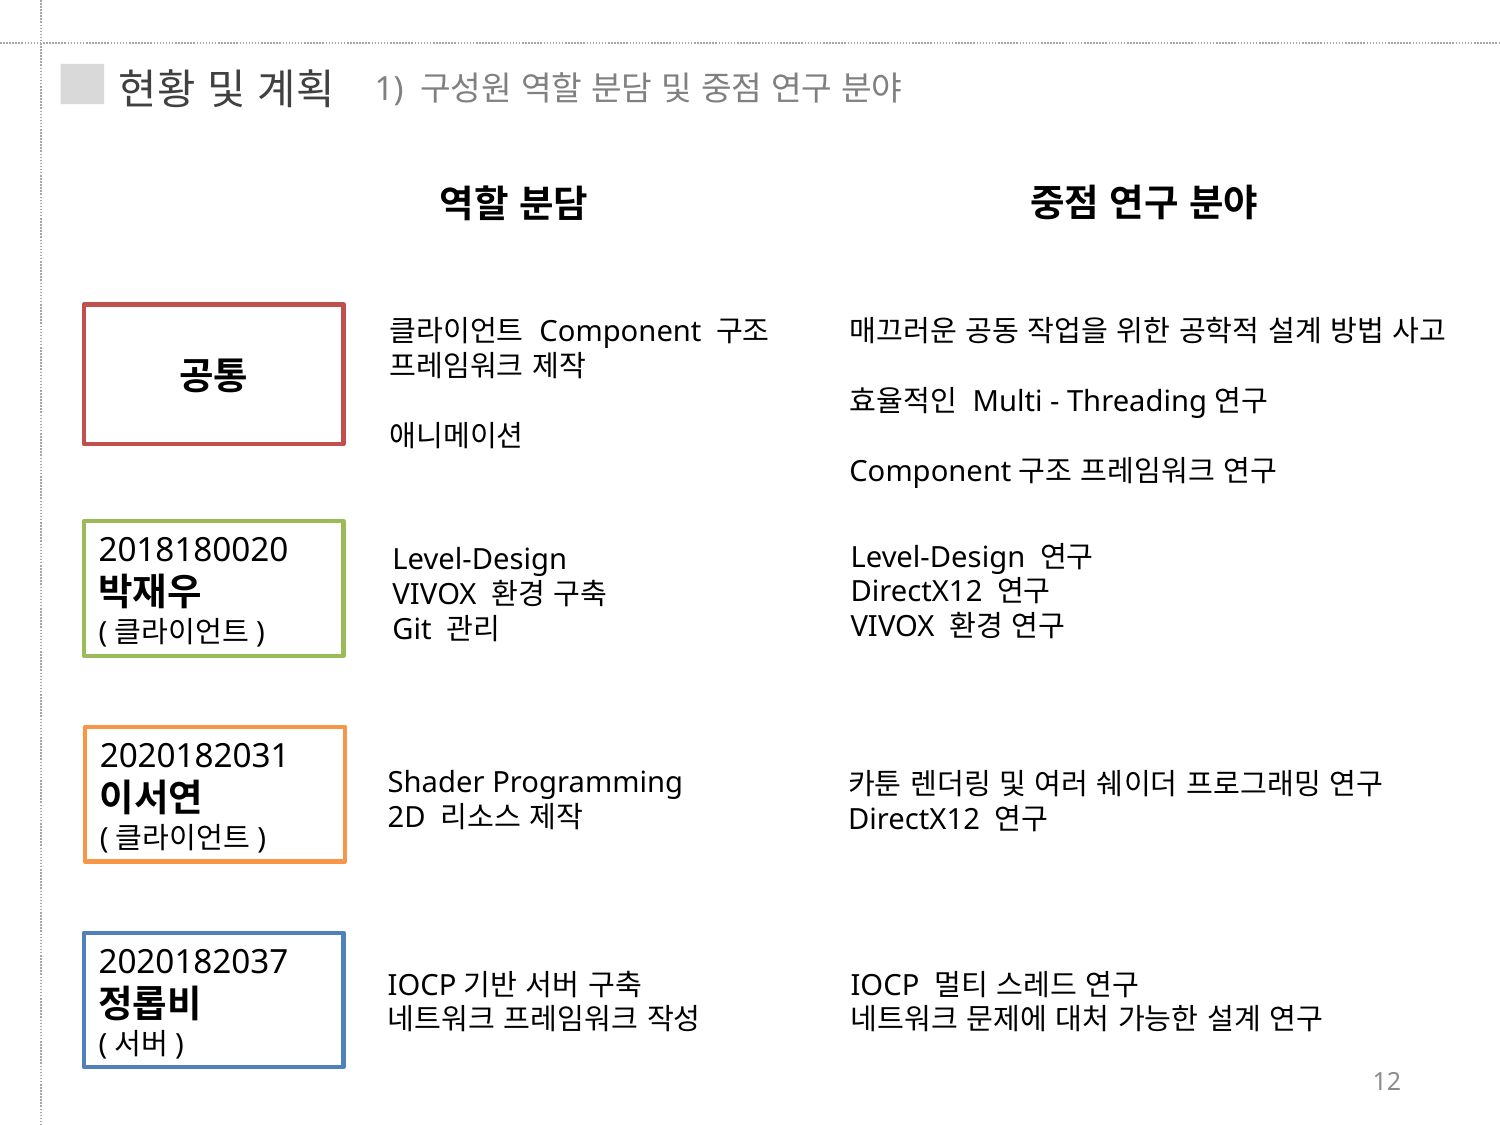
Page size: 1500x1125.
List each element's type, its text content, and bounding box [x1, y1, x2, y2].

text_box [59, 62, 104, 106]
text_box Level-Design VIVOX 환경 구축 Git 관리 [377, 532, 835, 653]
text_box 2020182031 이서연 (클라이언트) [83, 725, 347, 864]
text_box 2020182037 정롭비 (서버) [82, 931, 346, 1069]
text_box 역할 분담 [425, 172, 792, 233]
text_box Shader Programming 2D 리소스 제작 [372, 755, 1384, 841]
text_box 매끄러운 공동 작업을 위한 공학적 설계 방법 사고 효율적인 Multi - Threading연구 Component구조 프레임워크 연구 [834, 304, 1500, 495]
text_box IOCP기반 서버 구축 네트워크 프레임워크 작성 [372, 958, 835, 1044]
text_box 2018180020 박재우 (클라이언트) [82, 519, 346, 658]
text_box 1) 구성원 역할 분담 및 중점 연구 분야 [359, 60, 1223, 115]
text_box 클라이언트 Component 구조 프레임워크 제작 애니메이션 [374, 304, 1386, 505]
text_box 중점 연구 분야 [1015, 171, 1441, 232]
slide_number 12 [1066, 1052, 1417, 1113]
text_box IOCP 멀티 스레드 연구 네트워크 문제에 대처 가능한 설계 연구 [835, 958, 1500, 1044]
text_box Level-Design 연구 DirectX12 연구 VIVOX 환경 연구 [835, 530, 1500, 685]
text_box 공통 [82, 302, 346, 446]
text_box 카툰 렌더링 및 여러 쉐이더 프로그래밍 연구 DirectX12 연구 [833, 758, 1500, 878]
text_box 현황 및 계획 [104, 55, 396, 120]
